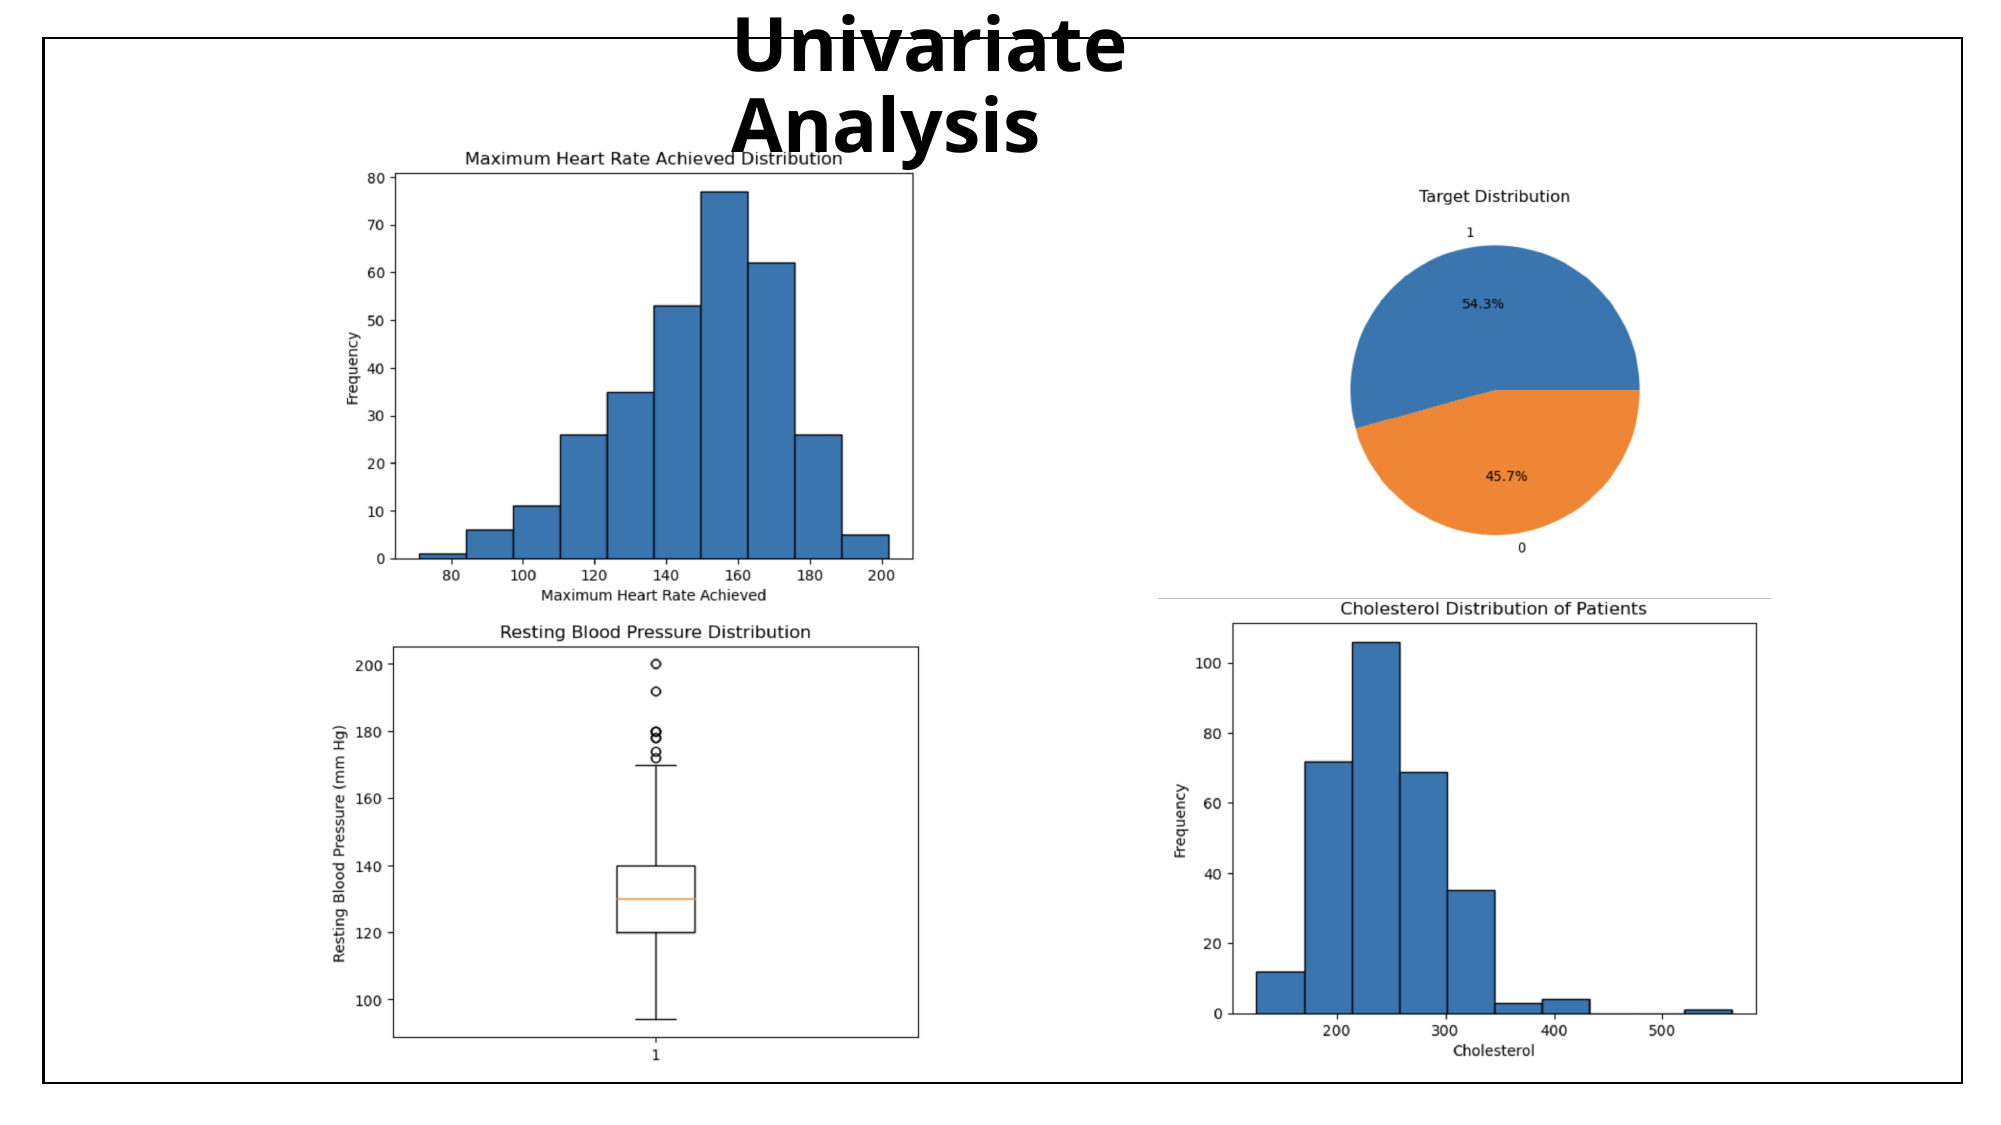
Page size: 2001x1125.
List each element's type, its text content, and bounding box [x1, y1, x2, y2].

title Univariate Analysis [716, 42, 1445, 134]
picture [1334, 181, 1660, 561]
picture [326, 614, 922, 1070]
picture [340, 146, 922, 610]
picture [1158, 590, 1771, 1064]
text_box [42, 37, 1963, 1084]
